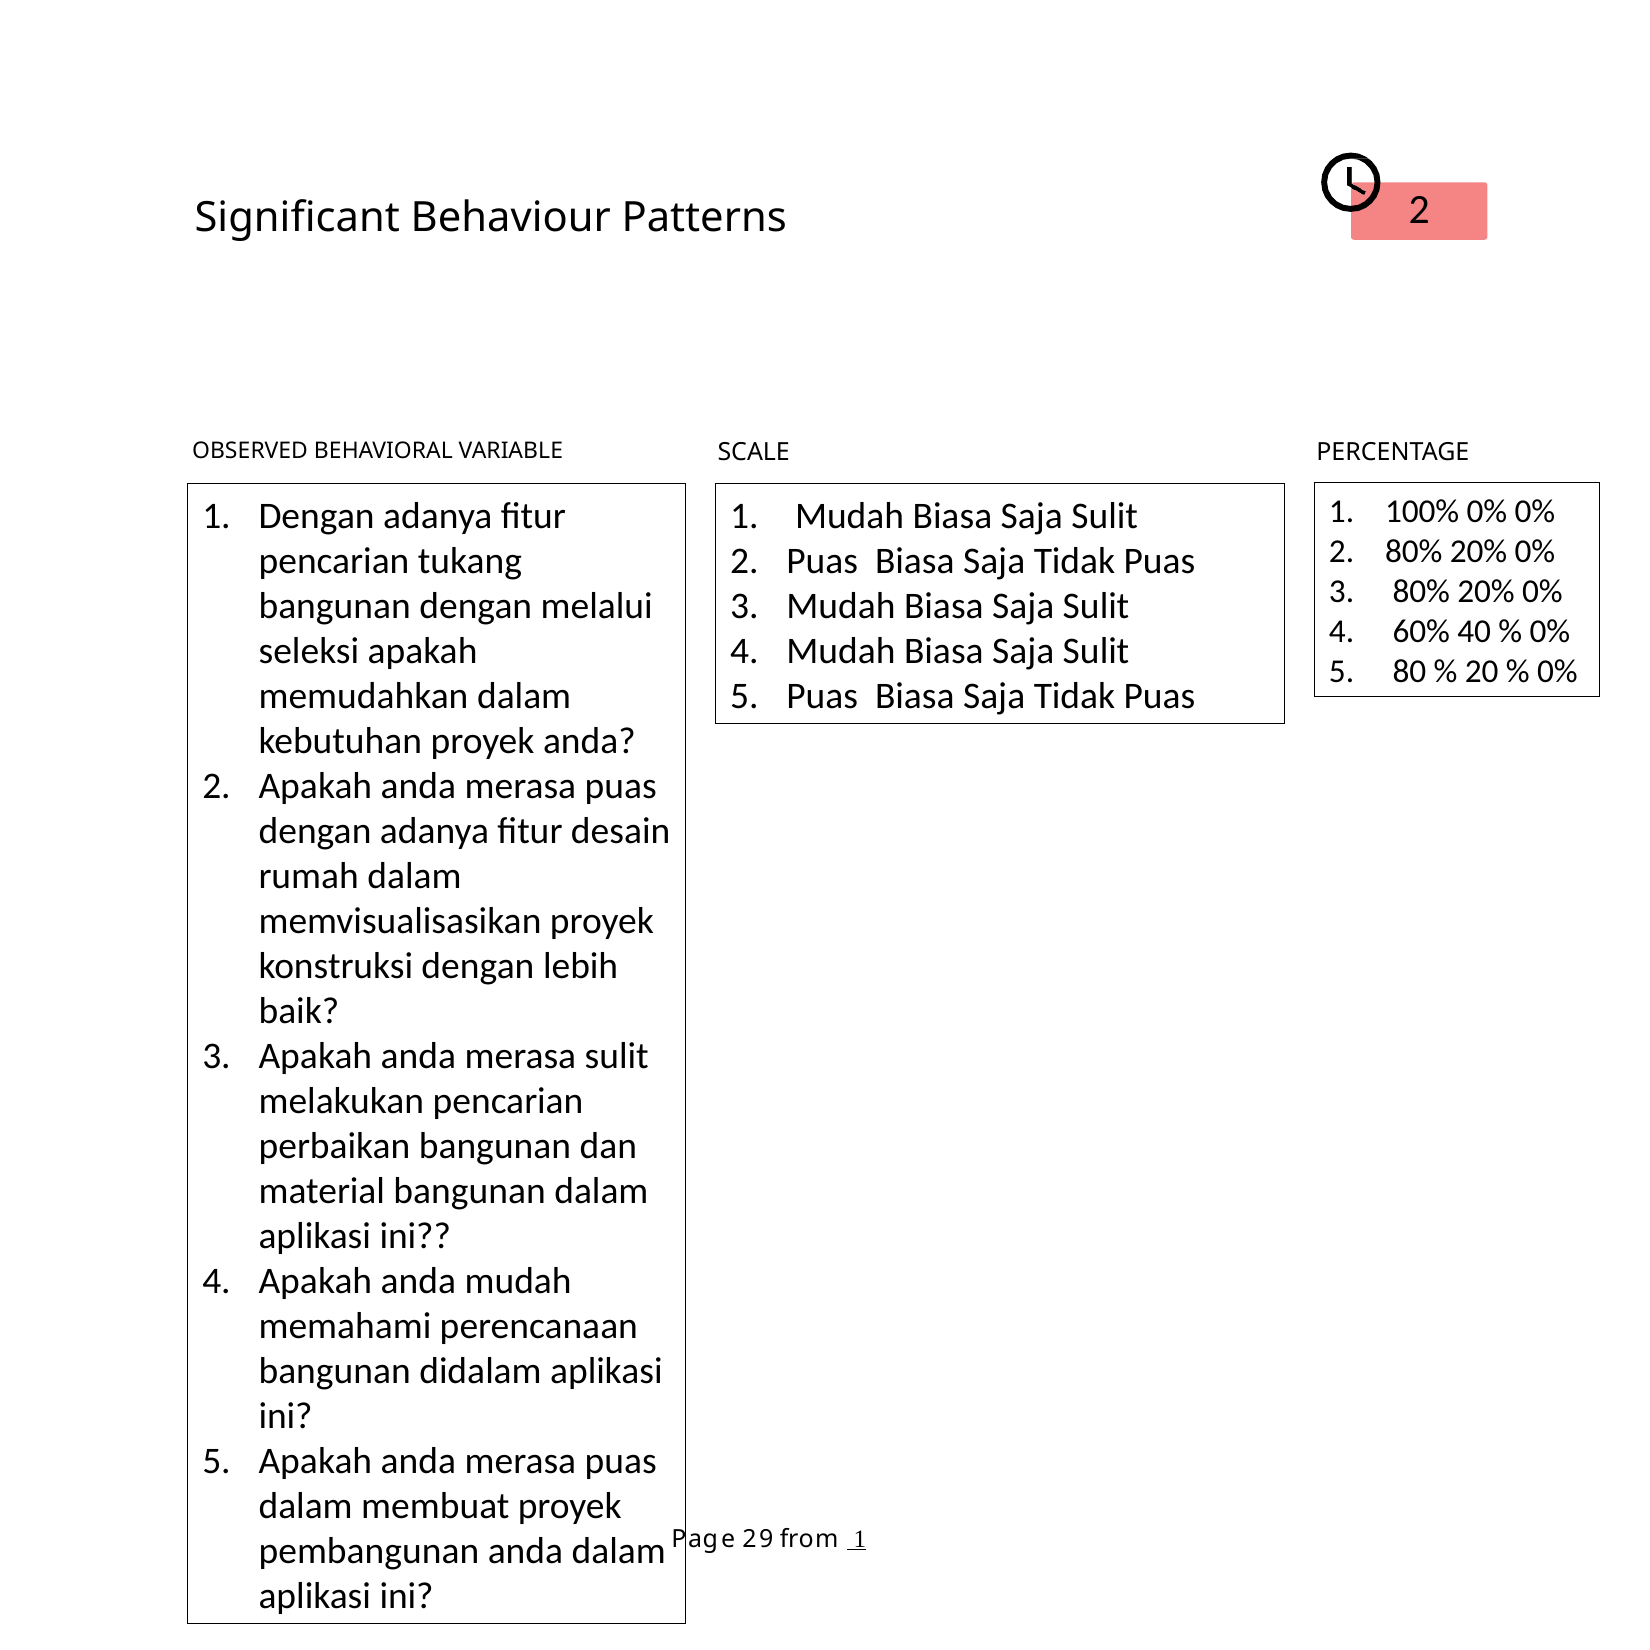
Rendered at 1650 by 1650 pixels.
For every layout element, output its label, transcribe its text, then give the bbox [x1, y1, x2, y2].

text_box SCALE [715, 433, 803, 466]
slide_number Page 29 from 1 [669, 1526, 881, 1557]
text_box Mudah Biasa Saja Sulit Puas Biasa Saja Tidak Puas Mudah Biasa Saja Sulit Mudah Biasa Saja Sulit Puas Biasa Saja Tidak Puas [715, 483, 1285, 724]
title Significant Behaviour Patterns [192, 186, 1298, 465]
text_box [1320, 152, 1488, 241]
text_box OBSERVED BEHAVIORAL VARIABLE [190, 433, 614, 463]
text_box 100% 0% 0% 80% 20% 0% 80% 20% 0% 60% 40 % 0% 80 % 20 % 0% [1314, 482, 1600, 697]
text_box PERCENTAGE [1314, 433, 1495, 466]
text_box Dengan adanya fitur pencarian tukang bangunan dengan melalui seleksi apakah memudahkan dalam kebutuhan proyek anda? Apakah anda merasa puas dengan adanya fitur desain rumah dalam memvisualisasikan proyek konstruksi dengan lebih baik? Apakah anda merasa sulit melakukan pencarian perbaikan bangunan dan material bangunan dalam aplikasi ini?? Apakah anda mudah memahami perencanaan bangunan didalam aplikasi ini? Apakah anda merasa puas dalam membuat proyek pembangunan anda dalam aplikasi ini? [187, 483, 686, 1624]
